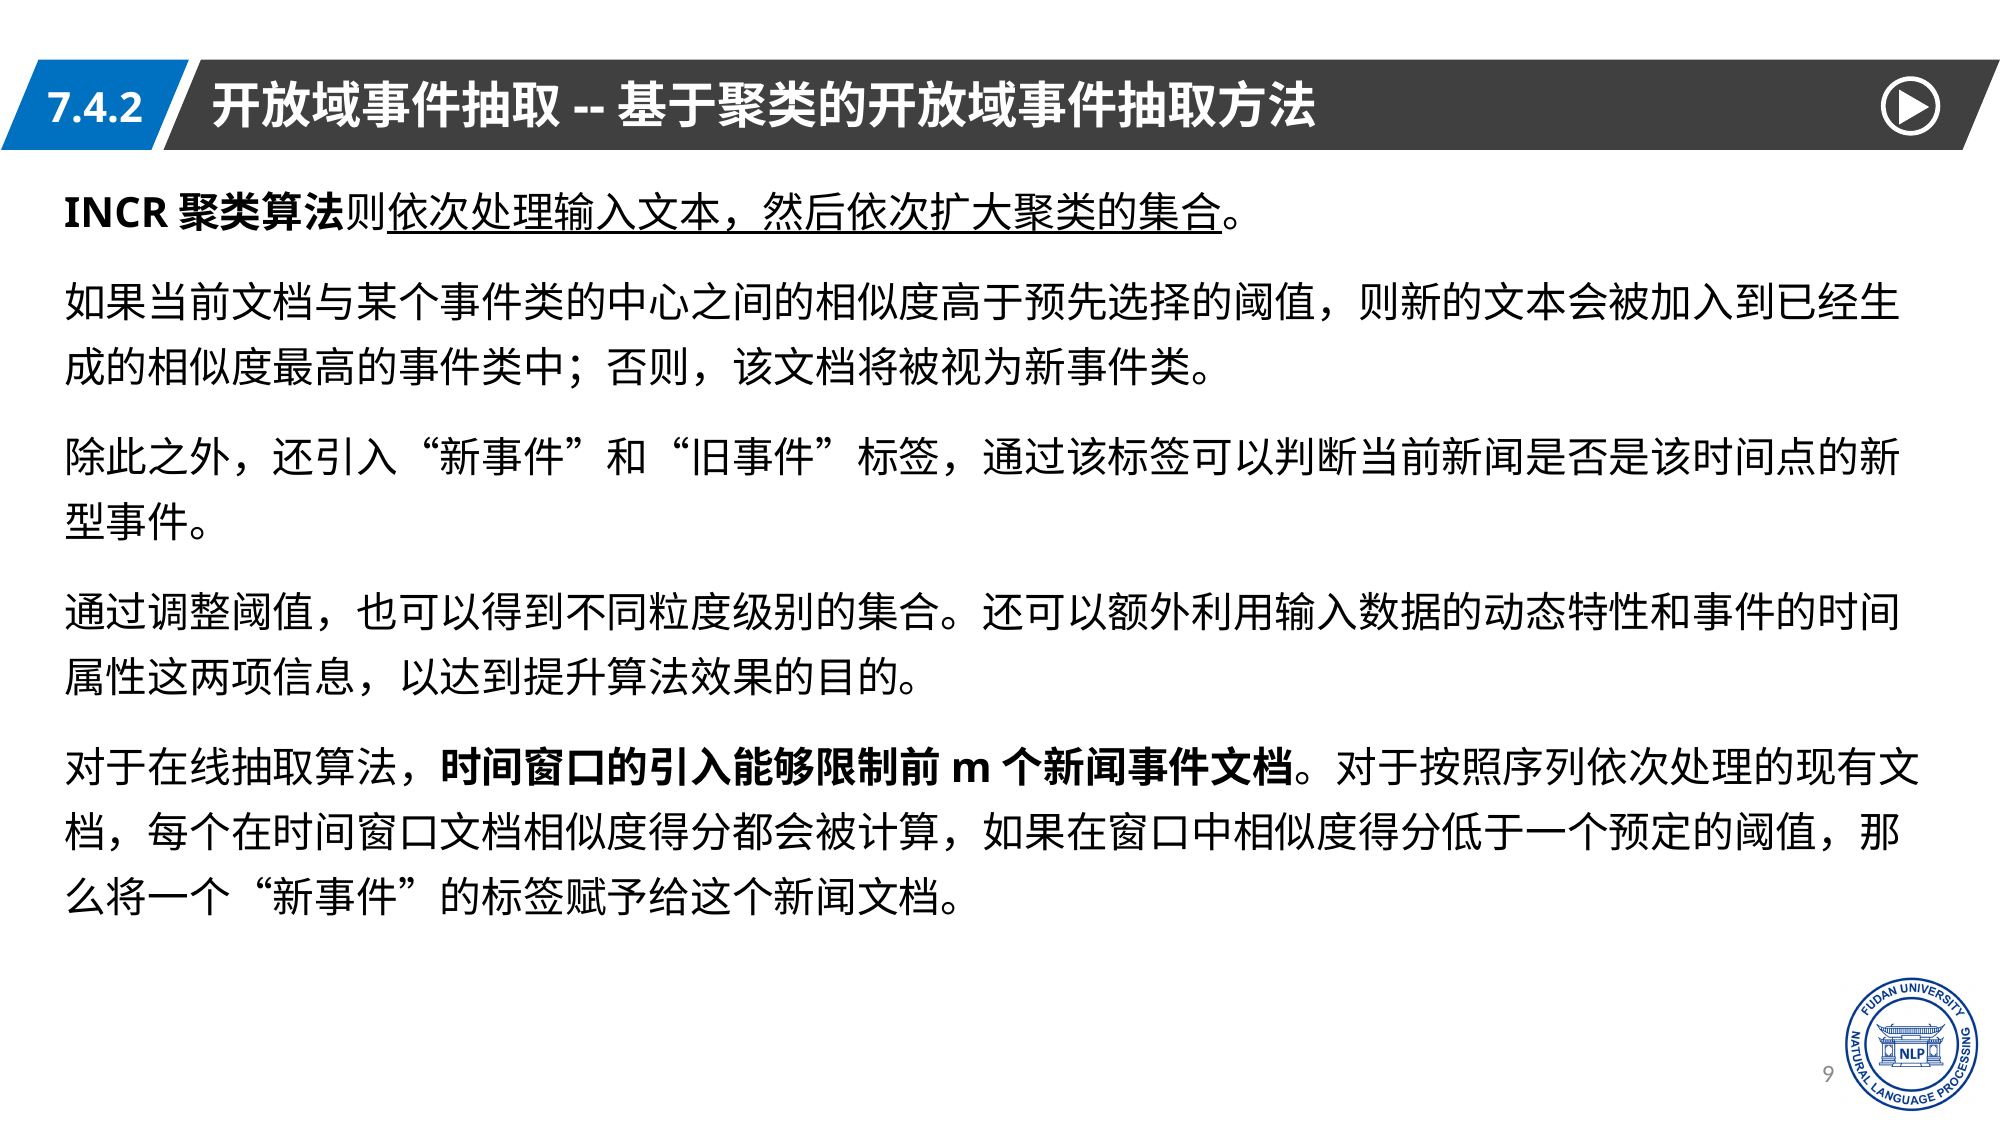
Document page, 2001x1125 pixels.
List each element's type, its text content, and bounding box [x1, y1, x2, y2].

text_box 7.4.2 [26, 73, 164, 138]
text_box [32, 59, 189, 120]
picture [1834, 972, 1985, 1117]
text_box [1, 89, 157, 150]
text_box 开放域事件抽取--基于聚类的开放域事件抽取方法 [196, 66, 1332, 142]
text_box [1883, 78, 1939, 134]
text_box INCR聚类算法则依次处理输入文本，然后依次扩大聚类的集合。 如果当前文档与某个事件类的中心之间的相似度高于预先选择的阈值，则新的文本会被加入到已经生成的相似度最高的事件类中；否则，该文档将被视为新事件类。 除此之外，还引入“新事件”和“旧事件”标签，通过该标签可以判断当前新闻是否是该时间点的新型事件。 通过调整阈值，也可以得到不同粒度级别的集合。还可以额外利用输入数据的动态特性和事件的时间属性这两项信息，以达到提升算法效果的目的。 对于在线抽取算法，时间窗口的引入能够限制前m个新闻事件文档。对于按照序列依次处理的现有文档，每个在时间窗口文档相似度得分都会被计算，如果在窗口中相似度得分低于一个预定的阈值，那么将一个“新事件”的标签赋予给这个新闻文档。 [49, 163, 1951, 929]
text_box [163, 59, 2000, 150]
slide_number 92 [1412, 1042, 1863, 1103]
